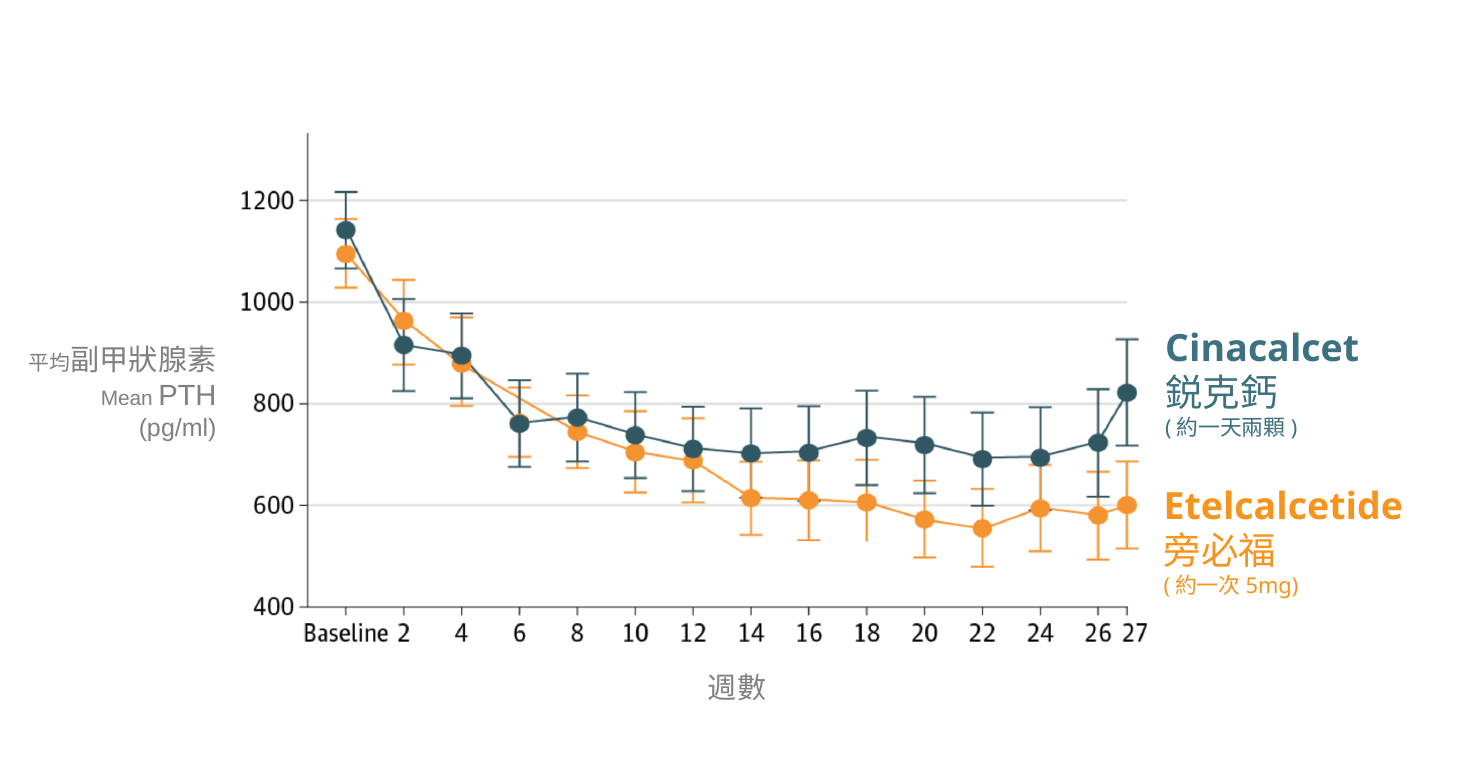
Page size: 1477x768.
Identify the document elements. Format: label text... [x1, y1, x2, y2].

picture [230, 132, 1164, 705]
text_box 平均副甲狀腺素 Mean PTH (pg/ml) [13, 333, 224, 449]
text_box Cinacalcet 鋭克鈣 (約一天兩顆) [1169, 316, 1375, 448]
text_box Etelcalcetide 旁必福 (約一次5mg) [1169, 474, 1419, 606]
